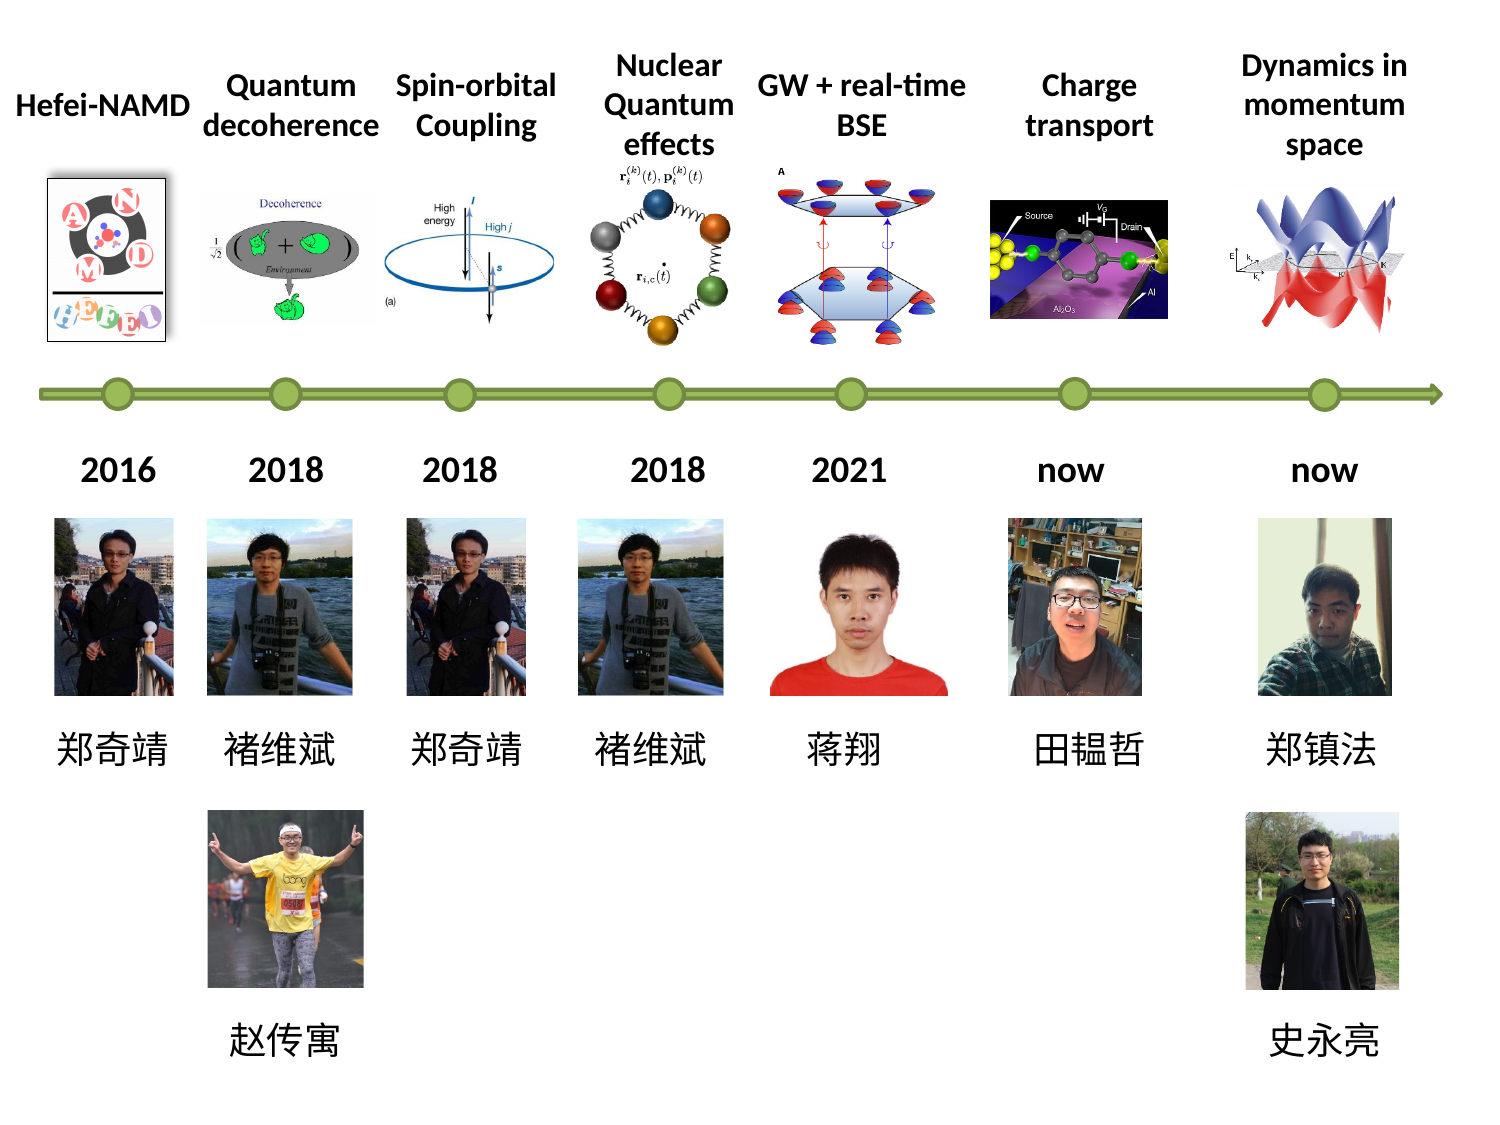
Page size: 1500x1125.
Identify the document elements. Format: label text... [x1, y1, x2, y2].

text_box Spin-orbital Coupling [352, 55, 545, 151]
text_box [443, 378, 477, 412]
picture [558, 166, 736, 354]
picture [769, 518, 948, 696]
text_box Dynamics in momentum space [1200, 35, 1449, 170]
text_box [867, 387, 1059, 401]
text_box [39, 387, 102, 401]
text_box 郑奇靖 [42, 718, 185, 779]
text_box now [1022, 438, 1120, 498]
text_box [1307, 378, 1342, 412]
text_box 郑镇法 [1250, 718, 1394, 779]
text_box [652, 377, 687, 411]
text_box 田韫哲 [1018, 718, 1161, 779]
text_box 赵传寓 [214, 1009, 357, 1070]
picture [1008, 518, 1142, 696]
text_box 2018 [233, 438, 340, 498]
text_box GW + real-time BSE [794, 55, 965, 151]
text_box Charge transport [965, 55, 1200, 151]
picture [206, 518, 353, 696]
text_box 史永亮 [1253, 1009, 1396, 1070]
text_box [834, 377, 869, 411]
text_box [1340, 383, 1443, 405]
text_box 蒋翔 [791, 718, 897, 779]
text_box [685, 387, 835, 401]
text_box 2021 [796, 438, 903, 498]
text_box [1091, 387, 1309, 401]
picture [990, 200, 1168, 320]
text_box [1058, 376, 1092, 411]
text_box Hefei-NAMD [0, 75, 166, 131]
text_box Nuclear Quantum effects [545, 35, 794, 170]
picture [1258, 518, 1392, 696]
text_box 2018 [615, 438, 721, 498]
text_box 2018 [407, 438, 513, 498]
picture [1229, 184, 1407, 335]
picture [200, 191, 555, 328]
text_box [476, 387, 653, 401]
picture [406, 518, 527, 696]
picture [577, 518, 725, 696]
picture [1245, 811, 1400, 990]
picture [774, 164, 952, 356]
text_box [268, 377, 303, 411]
picture [46, 177, 166, 342]
text_box 2016 [65, 438, 172, 498]
text_box [302, 387, 444, 401]
picture [207, 810, 364, 988]
text_box Quantum decoherence [166, 55, 352, 151]
text_box 褚维斌 [208, 718, 351, 779]
text_box 褚维斌 [579, 718, 723, 779]
text_box 郑奇靖 [395, 718, 538, 779]
text_box [101, 377, 135, 411]
text_box [134, 387, 270, 401]
picture [54, 518, 174, 696]
text_box now [1275, 438, 1374, 498]
